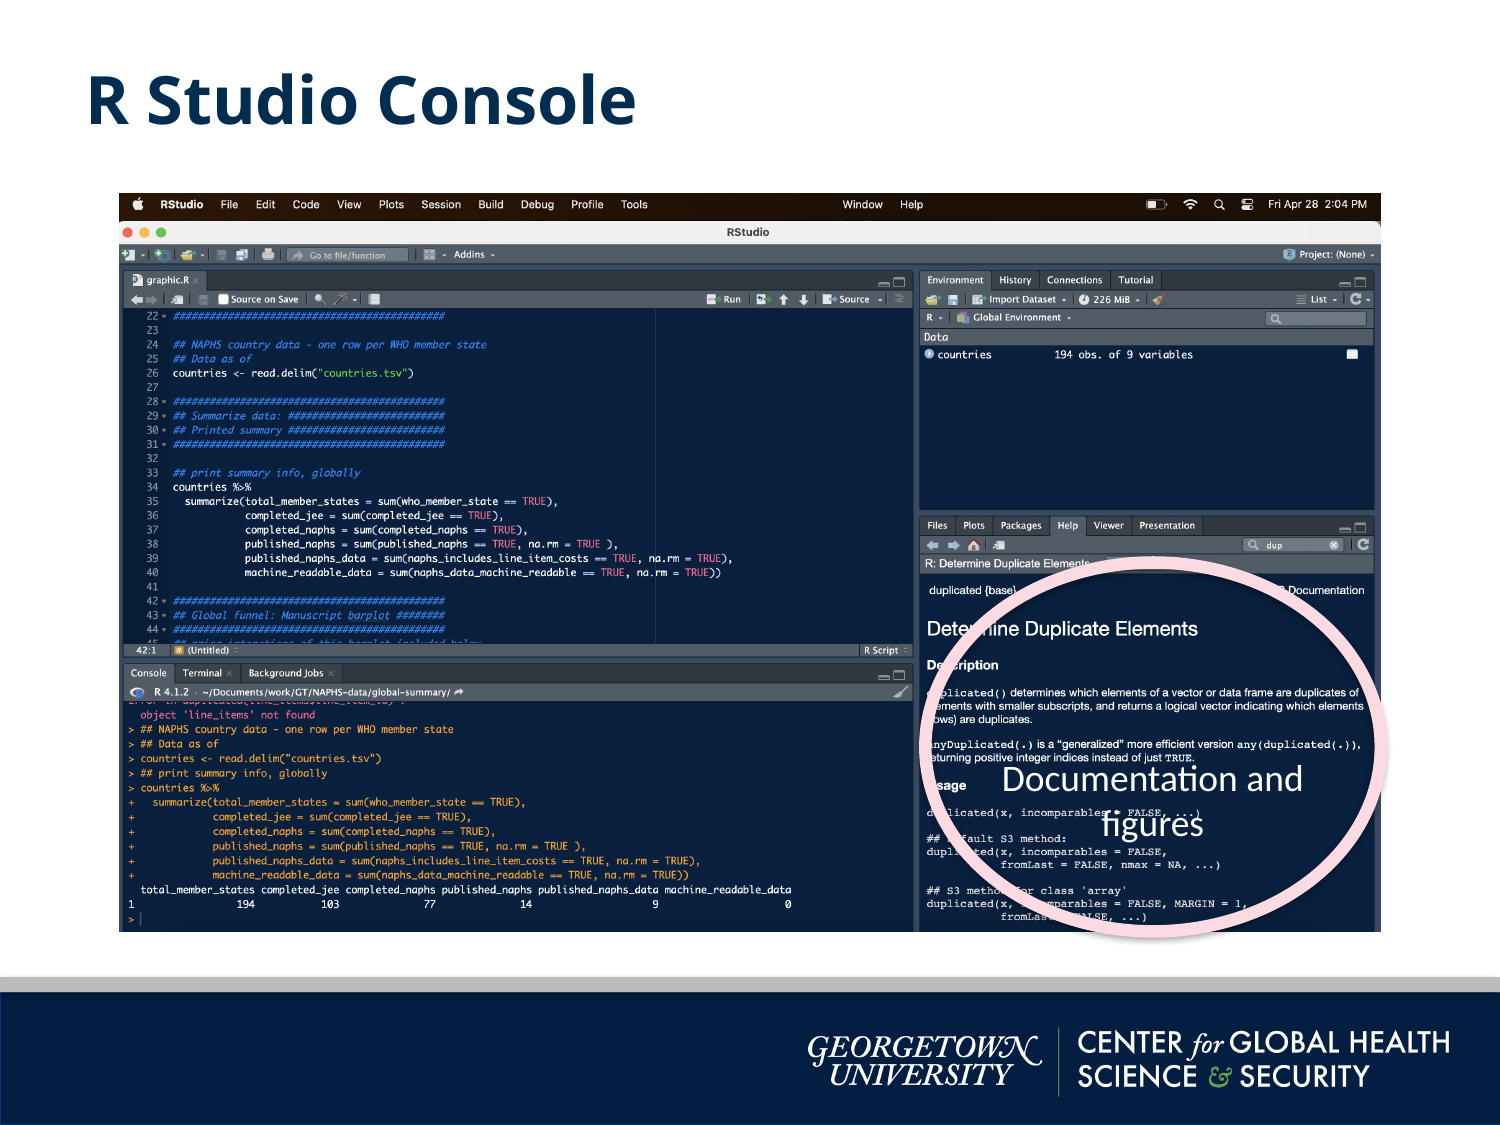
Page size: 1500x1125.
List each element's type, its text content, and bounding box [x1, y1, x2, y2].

picture [808, 1027, 1449, 1097]
picture [118, 193, 1381, 932]
text_box R Studio Console [70, 50, 1153, 238]
